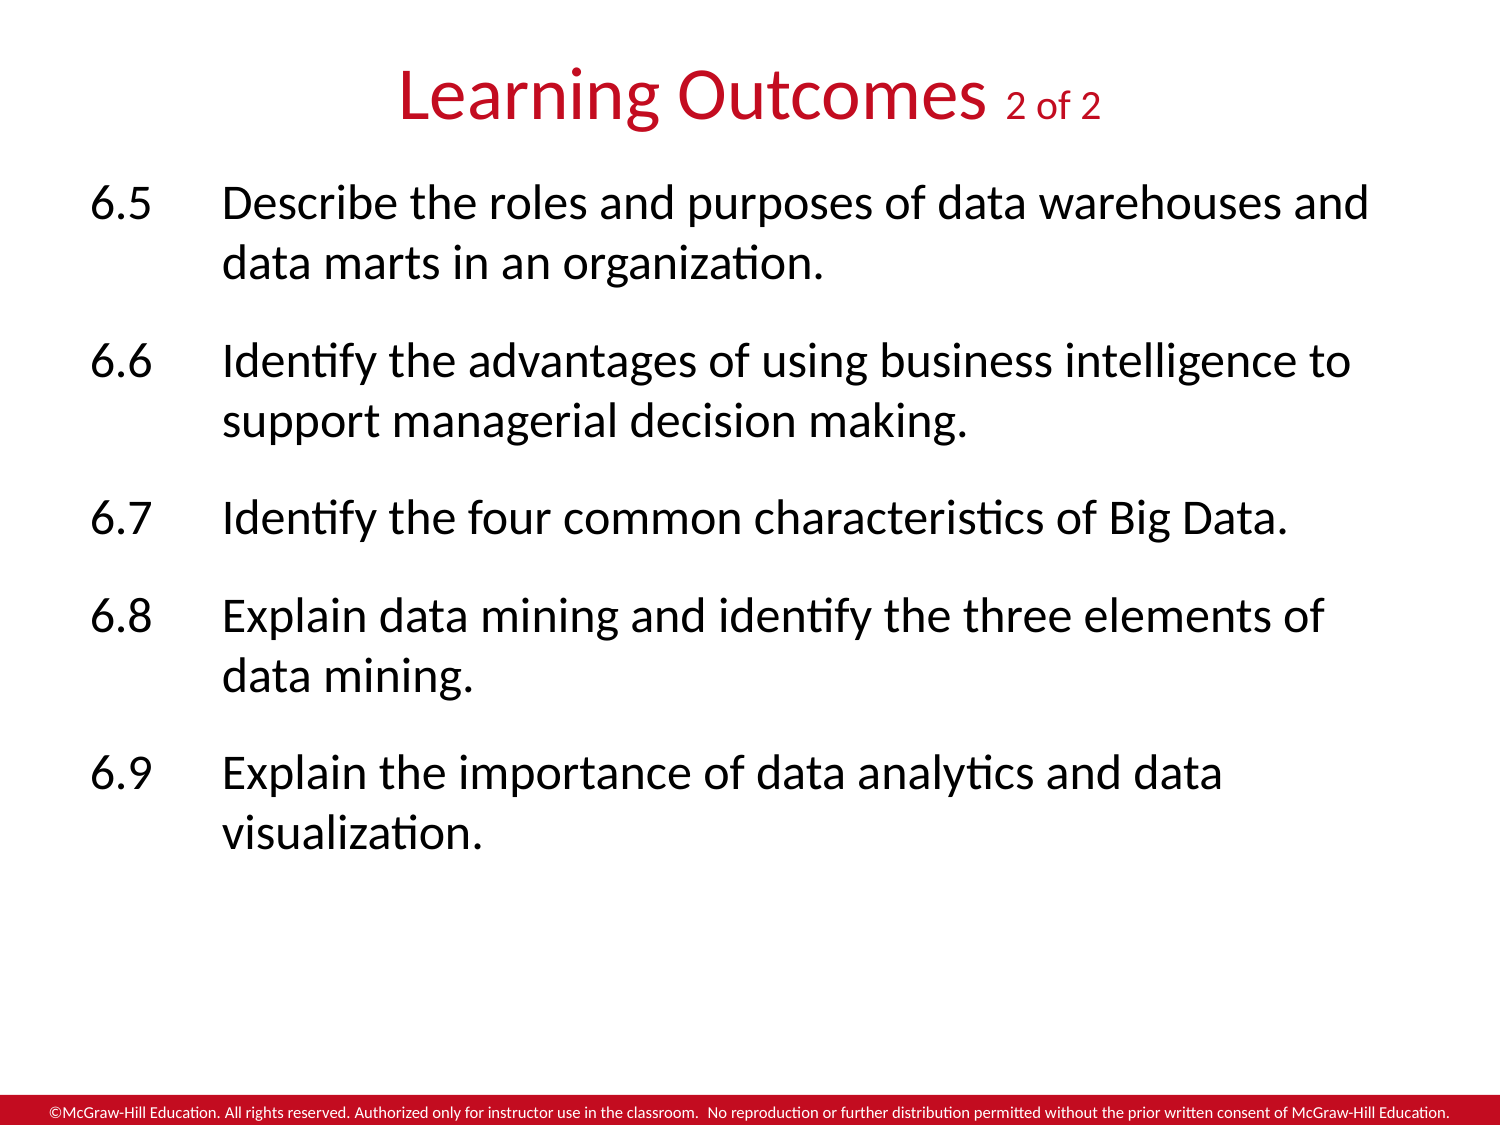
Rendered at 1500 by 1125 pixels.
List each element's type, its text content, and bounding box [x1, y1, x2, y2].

title Learning Outcomes 2 of 2 [0, 37, 1500, 138]
list 6.5 Describe the roles and purposes of data warehouses and data marts in an organization. 6.6 Identify the advantages of using business intelligence to support managerial decision making. 6.7 Identify the four common characteristics of Big Data. 6.8 Explain data mining and identify the three elements of data mining. 6.9 Explain the importance of data analytics and data visualization. [75, 162, 1425, 1075]
